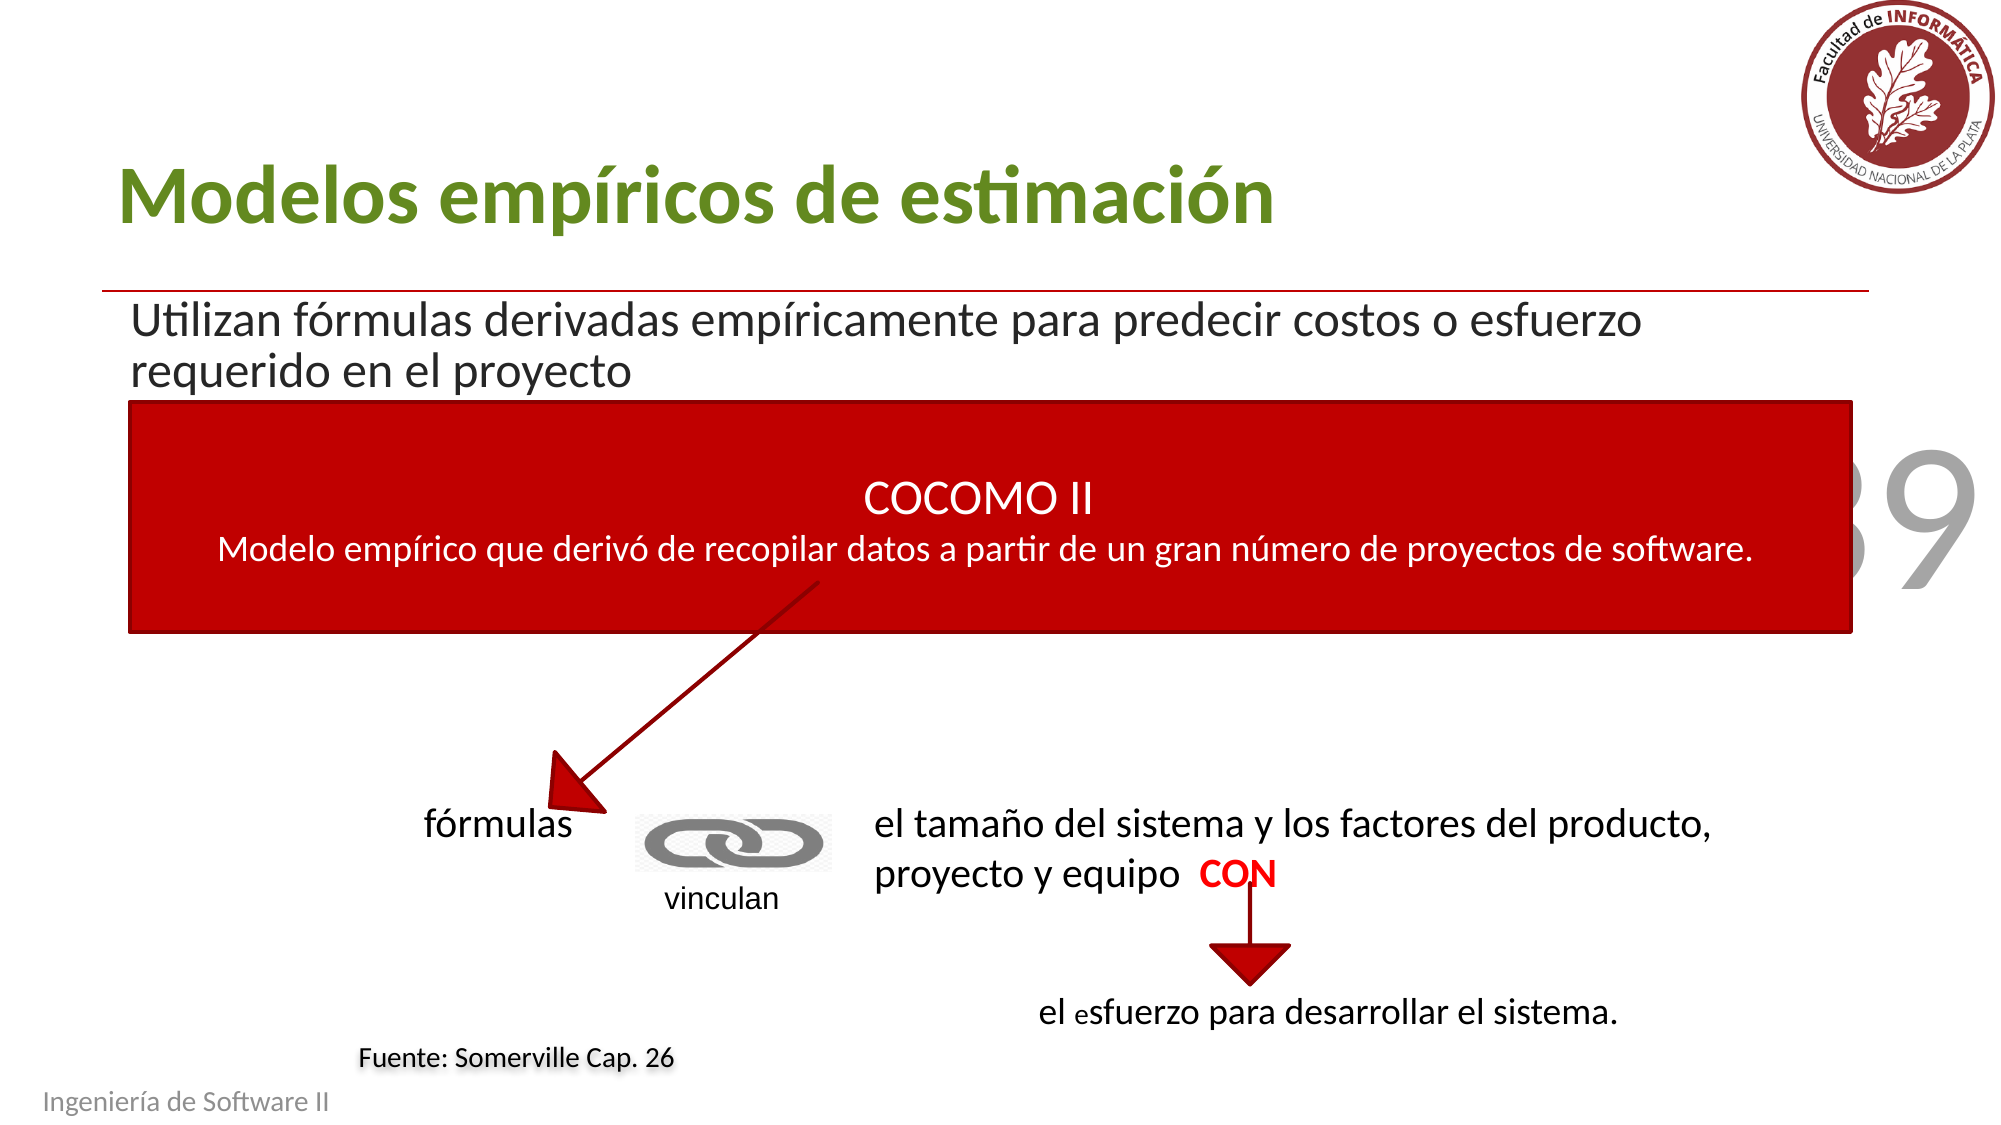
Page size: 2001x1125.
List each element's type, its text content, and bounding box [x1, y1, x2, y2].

text_box Modelos empíricos de estimación [102, 105, 1870, 291]
text_box [1211, 883, 1290, 985]
text_box el esfuerzo para desarrollar el sistema. [1015, 979, 1723, 1040]
text_box COCOMO II Modelo empírico que derivó de recopilar datos a partir de un gran número de proyectos de software. [129, 401, 1851, 632]
text_box el tamaño del sistema y los factores del producto, proyecto y equipo CON [859, 788, 1860, 904]
text_box [590, 794, 605, 812]
text_box 39 [1722, 467, 1998, 640]
text_box Ingeniería de Software II [27, 1075, 382, 1111]
text_box vinculan [649, 880, 795, 921]
text_box Utilizan fórmulas derivadas empíricamente para predecir costos o esfuerzo requerido en el proyecto [115, 288, 1722, 840]
picture [1801, 0, 2000, 195]
picture [634, 814, 832, 872]
text_box fórmulas [409, 788, 590, 853]
text_box [551, 582, 818, 788]
text_box Fuente: Somerville Cap. 26 [343, 1031, 860, 1090]
